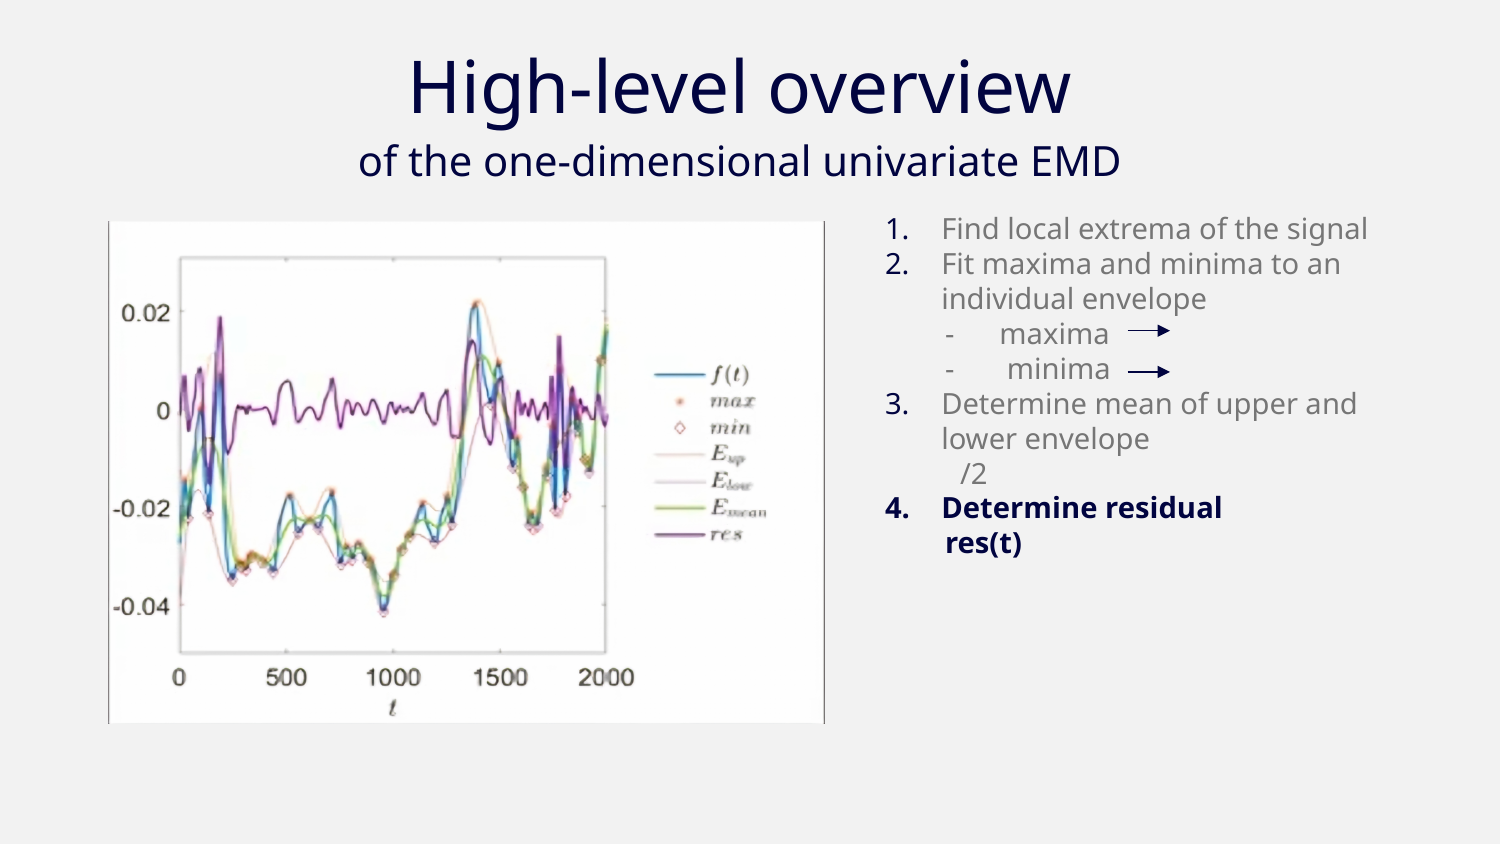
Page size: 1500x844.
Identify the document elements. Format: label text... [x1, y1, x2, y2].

title of the one-dimensional univariate EMD [309, 120, 1171, 182]
picture [107, 221, 825, 724]
title High-level overview [108, 26, 1372, 120]
